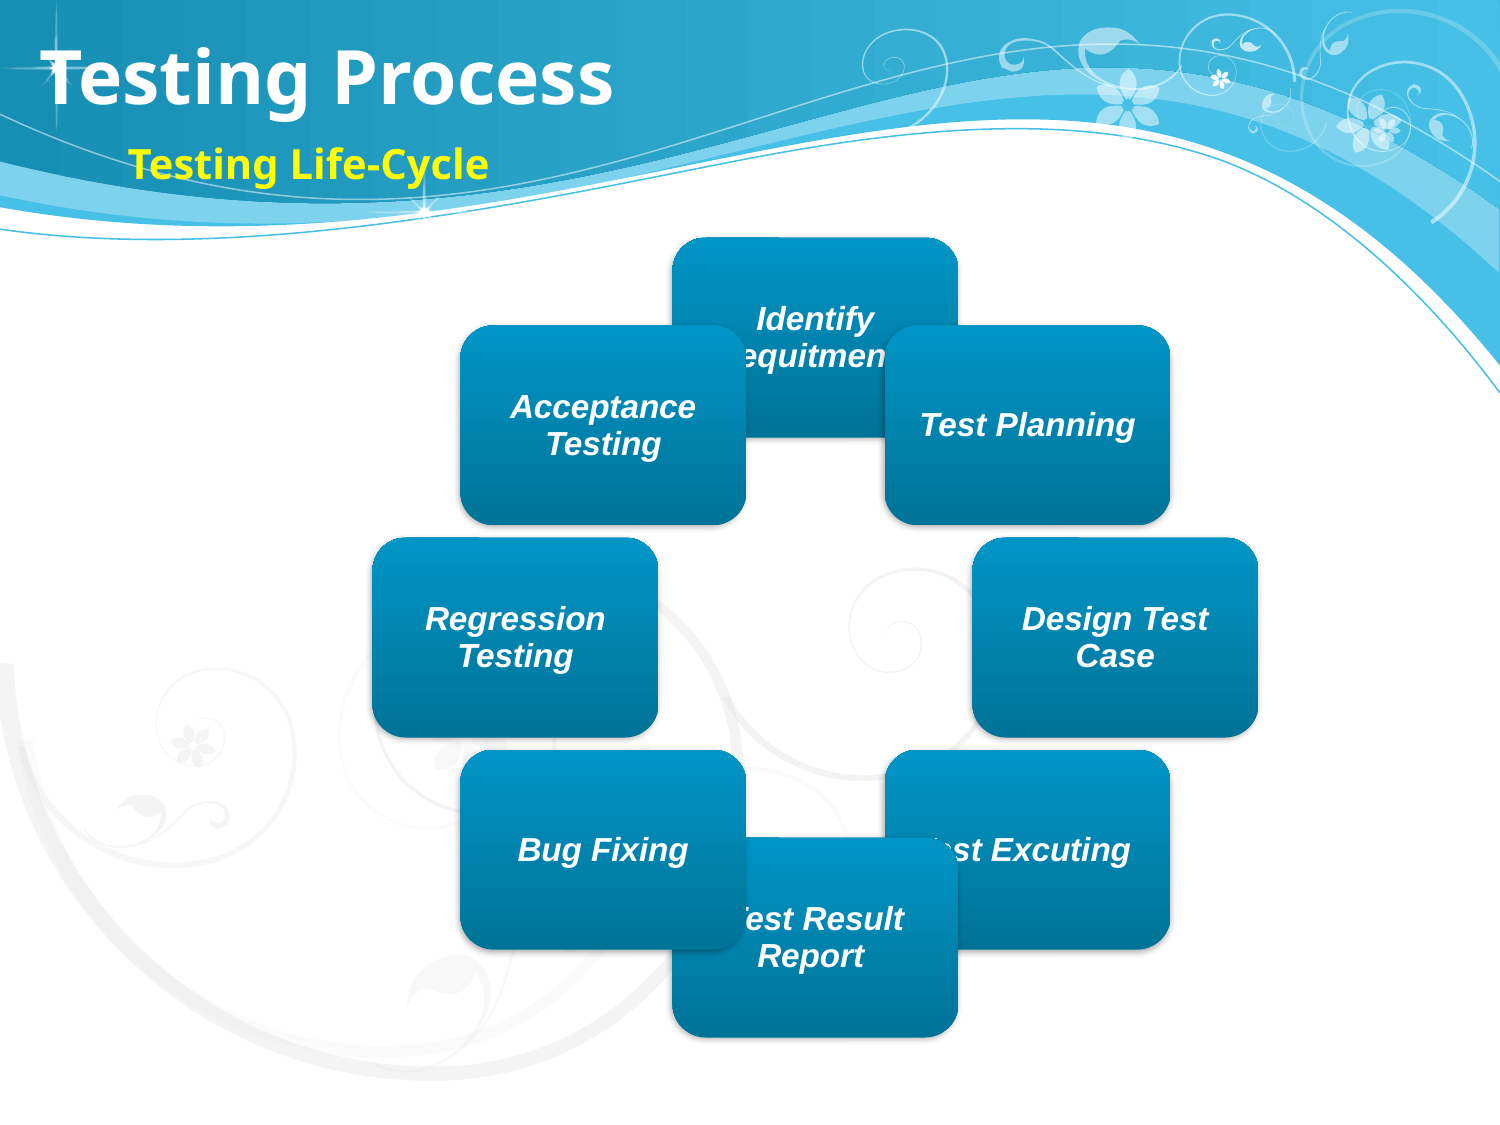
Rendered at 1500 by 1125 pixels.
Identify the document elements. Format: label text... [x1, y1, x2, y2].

title Testing Process [24, 0, 1288, 150]
text_box Testing Life-Cycle [112, 87, 1375, 238]
picture [0, 0, 24, 138]
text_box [243, 237, 1388, 1038]
